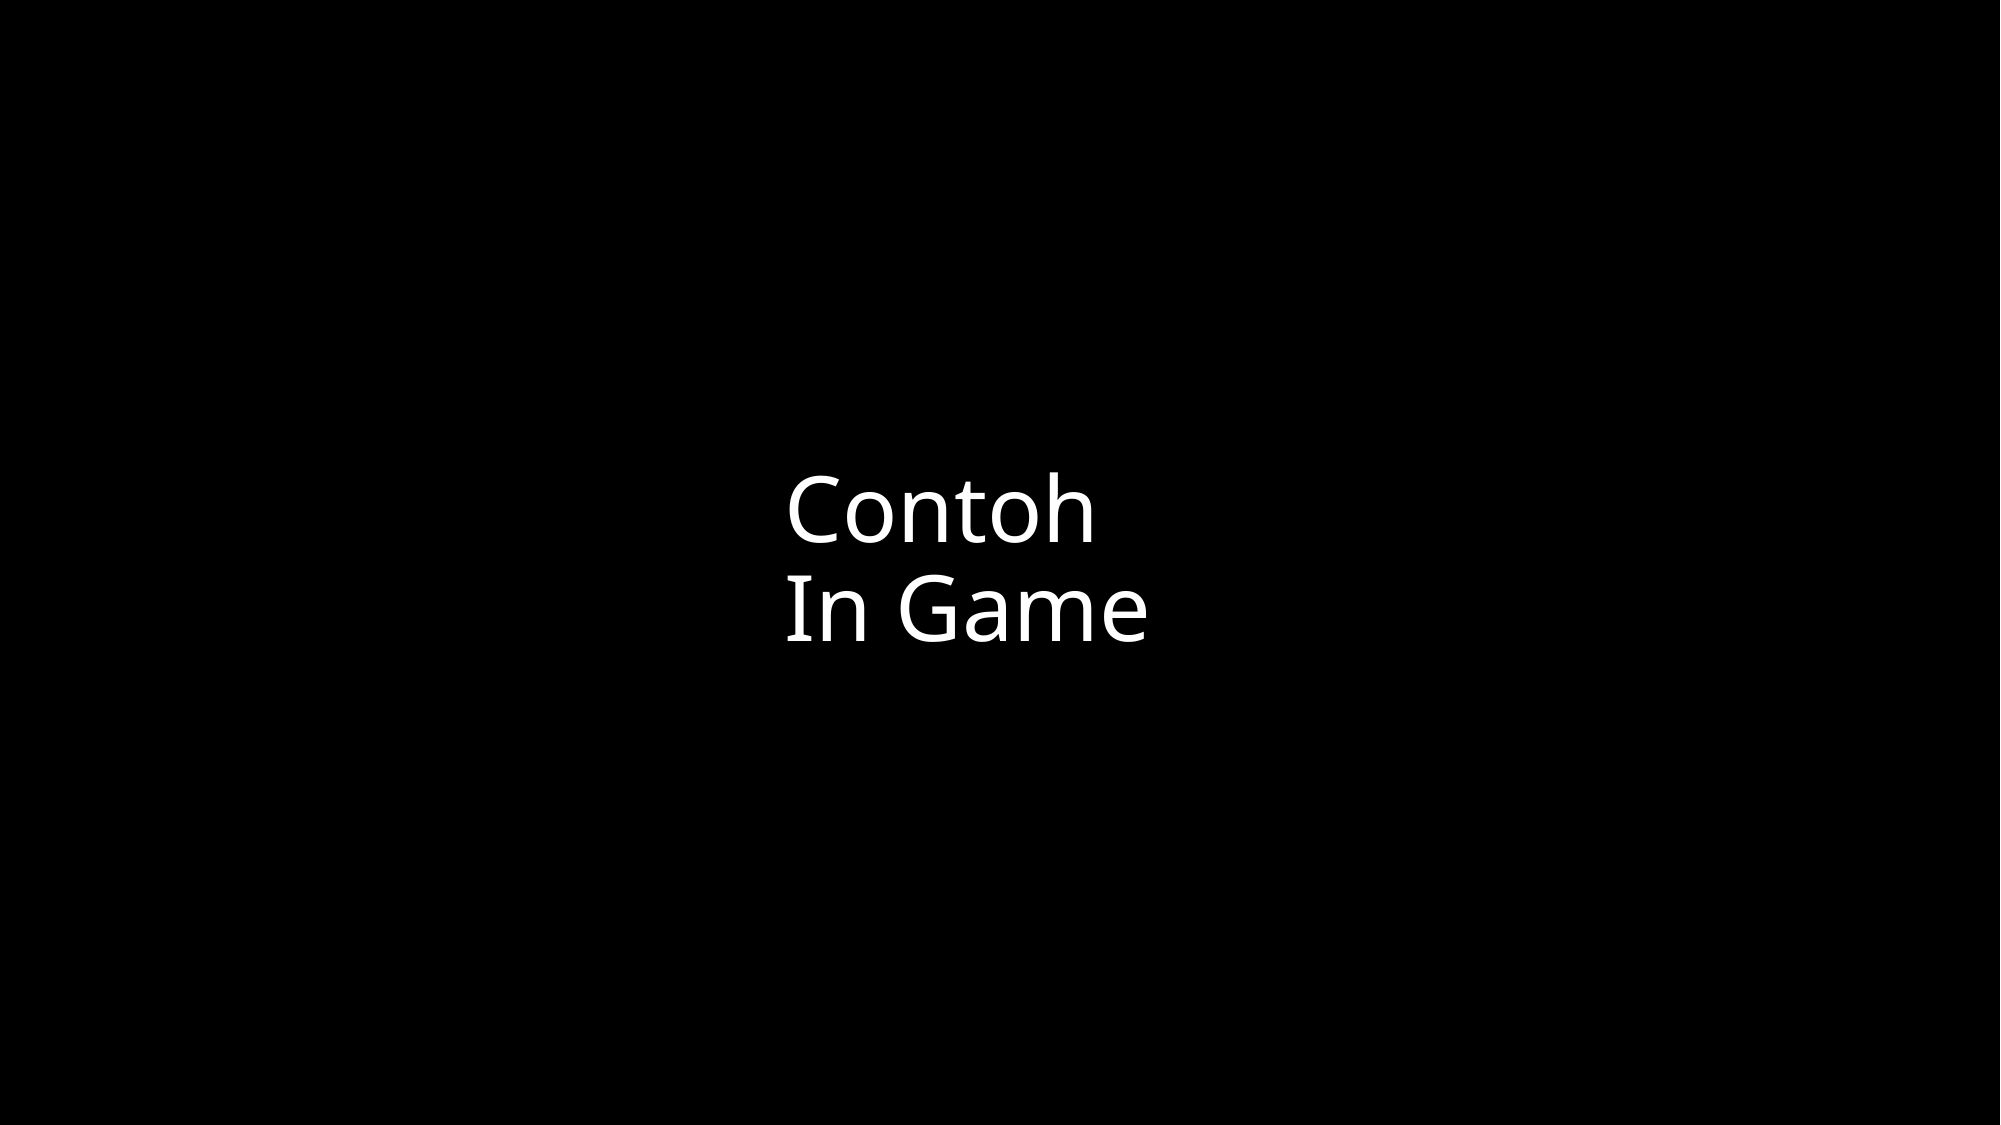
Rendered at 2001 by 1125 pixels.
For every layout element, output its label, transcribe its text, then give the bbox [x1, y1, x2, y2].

text_box Contoh In Game [769, 453, 1231, 672]
